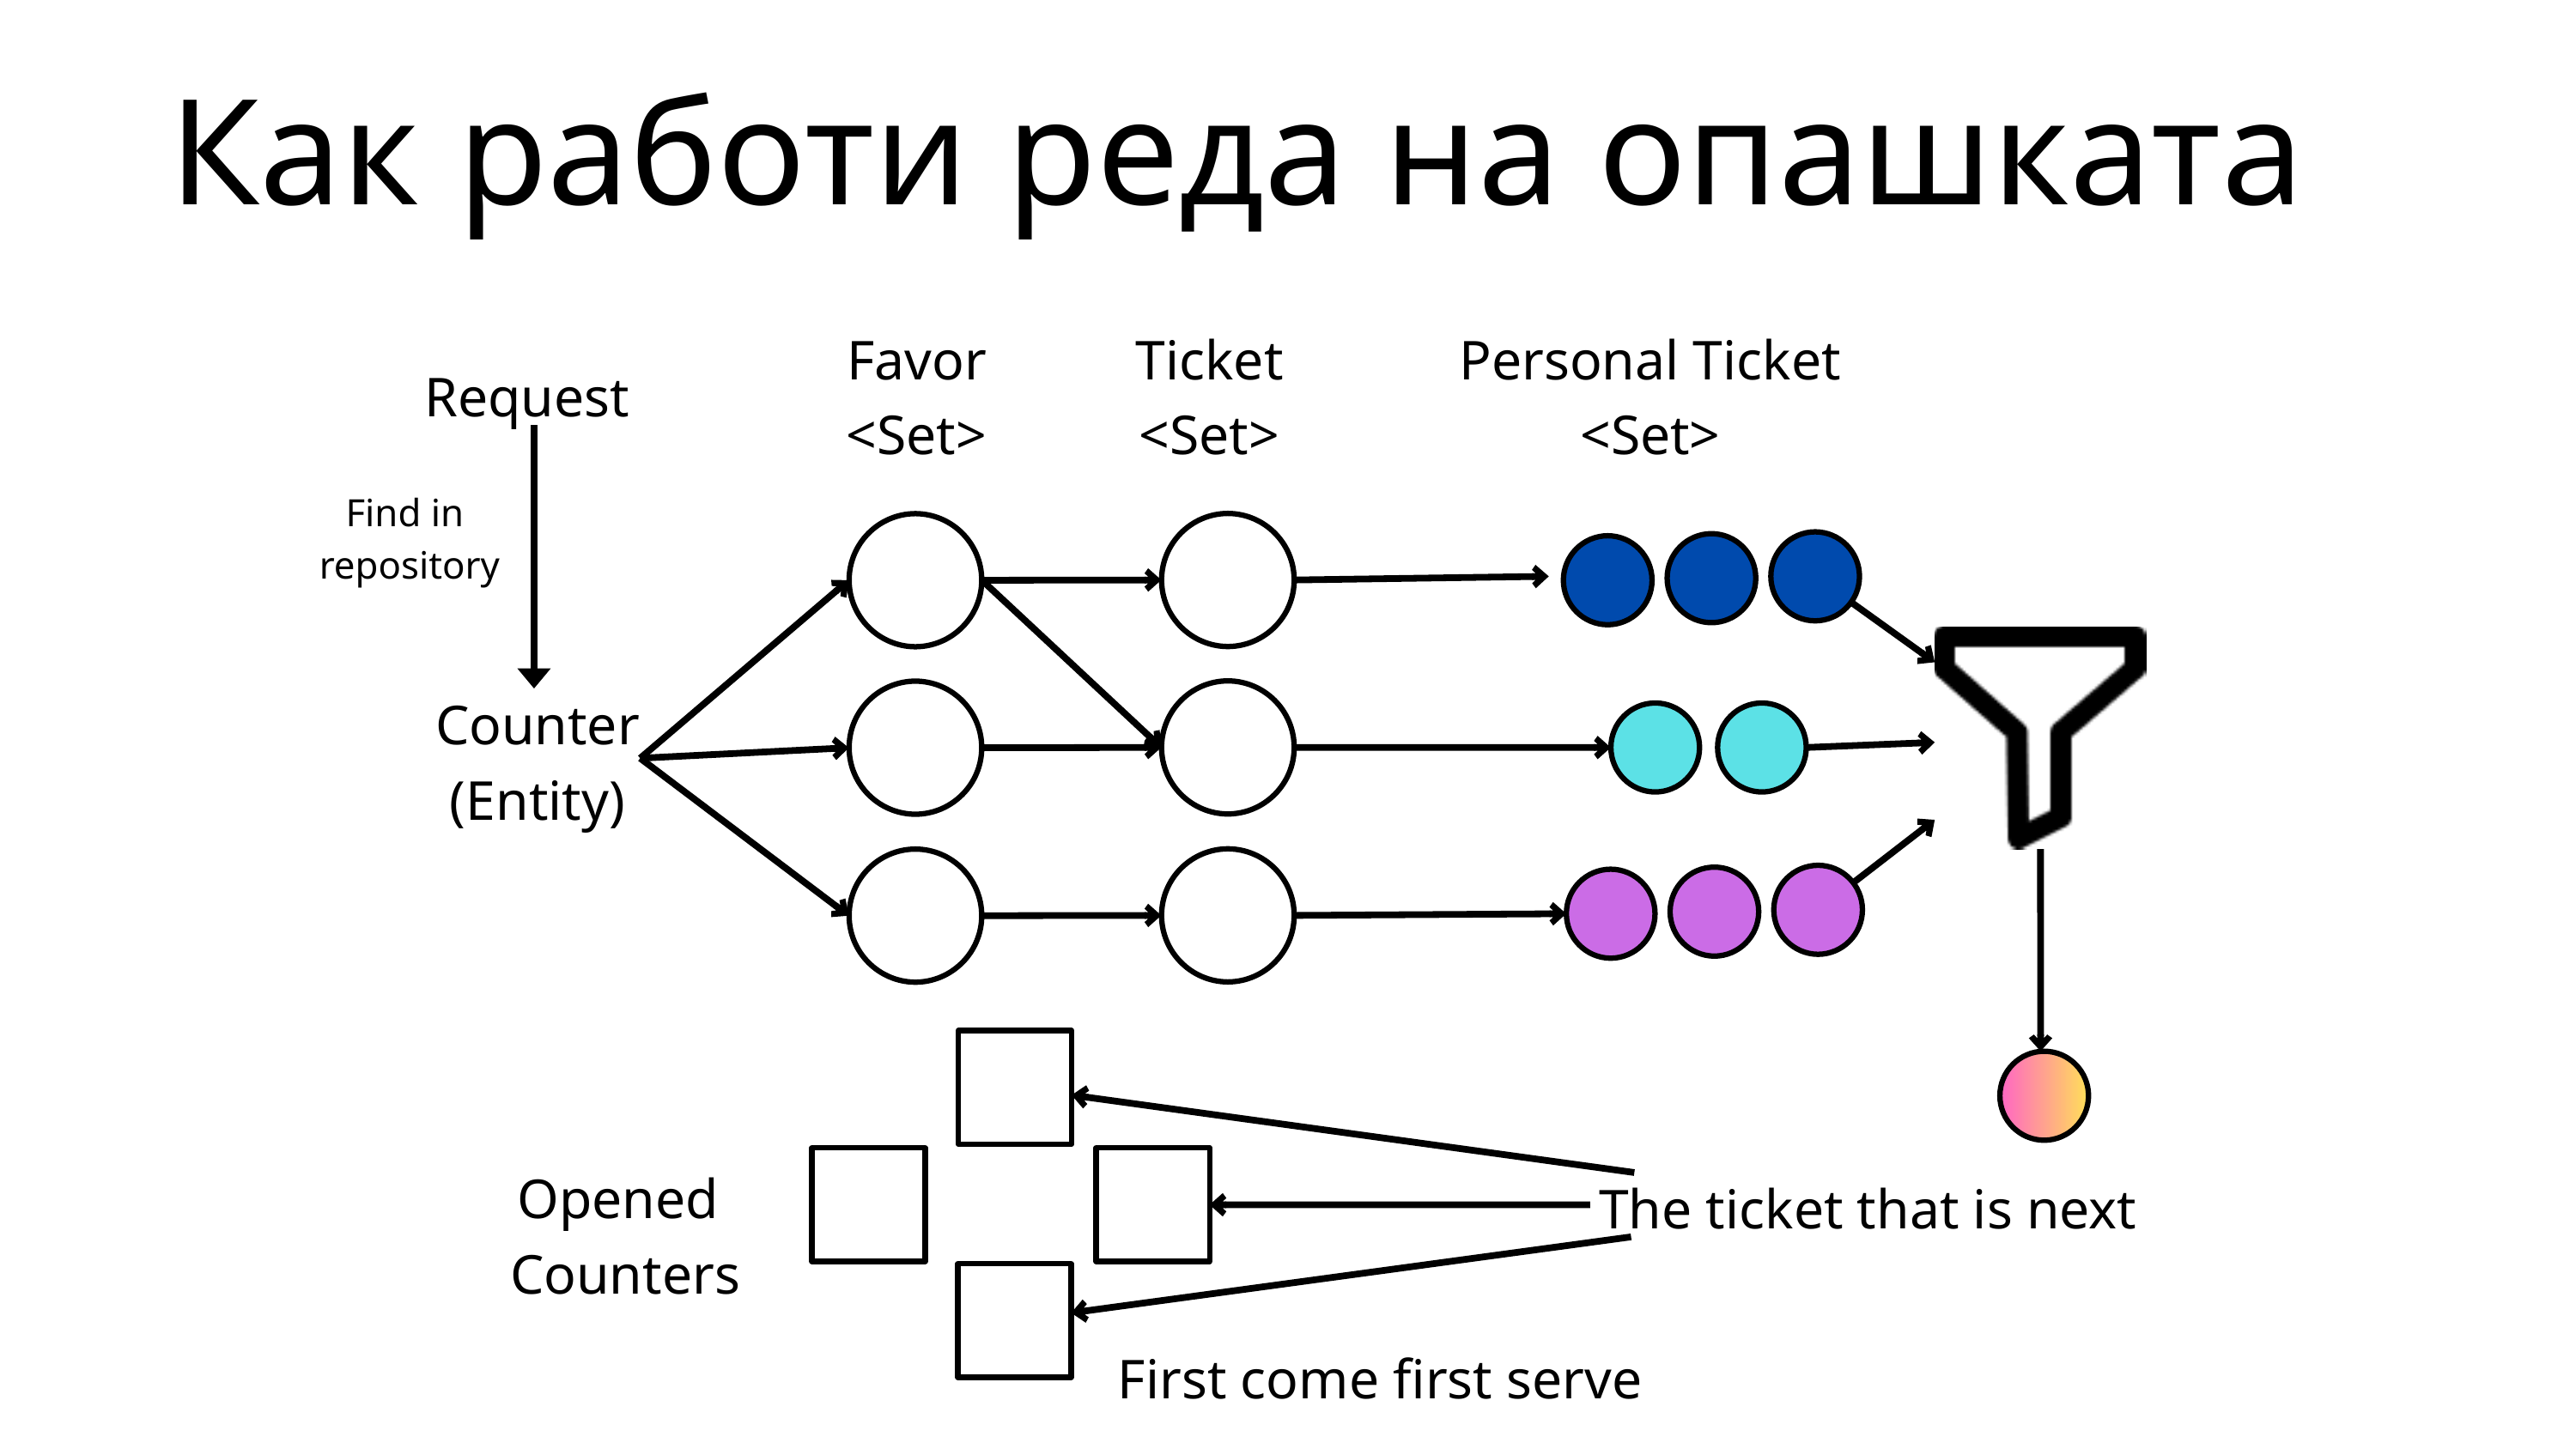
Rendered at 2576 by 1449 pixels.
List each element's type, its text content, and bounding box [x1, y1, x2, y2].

text_box The ticket that is next [1589, 1164, 2147, 1240]
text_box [848, 513, 982, 647]
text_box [1773, 864, 1863, 955]
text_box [848, 848, 982, 983]
text_box Request [420, 352, 647, 428]
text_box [957, 1030, 1072, 1144]
text_box First come first serve [1107, 1334, 1668, 1410]
text_box Opened Counters [492, 1154, 744, 1306]
text_box Favor <Set> [841, 314, 992, 466]
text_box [1716, 702, 1807, 792]
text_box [1610, 702, 1700, 792]
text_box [957, 1264, 1072, 1378]
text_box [1161, 512, 1295, 647]
text_box Ticket <Set> [1124, 314, 1295, 466]
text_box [1563, 535, 1653, 626]
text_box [1667, 533, 1757, 623]
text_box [1161, 848, 1295, 983]
picture [1934, 627, 2147, 850]
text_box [811, 1148, 926, 1262]
text_box [525, 428, 544, 680]
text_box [848, 681, 982, 815]
text_box Как работи реда на опашката [95, 28, 2379, 234]
text_box Counter (Entity) [428, 680, 647, 831]
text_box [1565, 869, 1656, 959]
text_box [1770, 531, 1860, 621]
text_box Find in repository [304, 482, 515, 587]
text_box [1096, 1148, 1210, 1262]
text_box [1161, 680, 1295, 815]
text_box Personal Ticket <Set> [1452, 314, 1849, 466]
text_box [1669, 866, 1759, 957]
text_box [1999, 1051, 2089, 1141]
